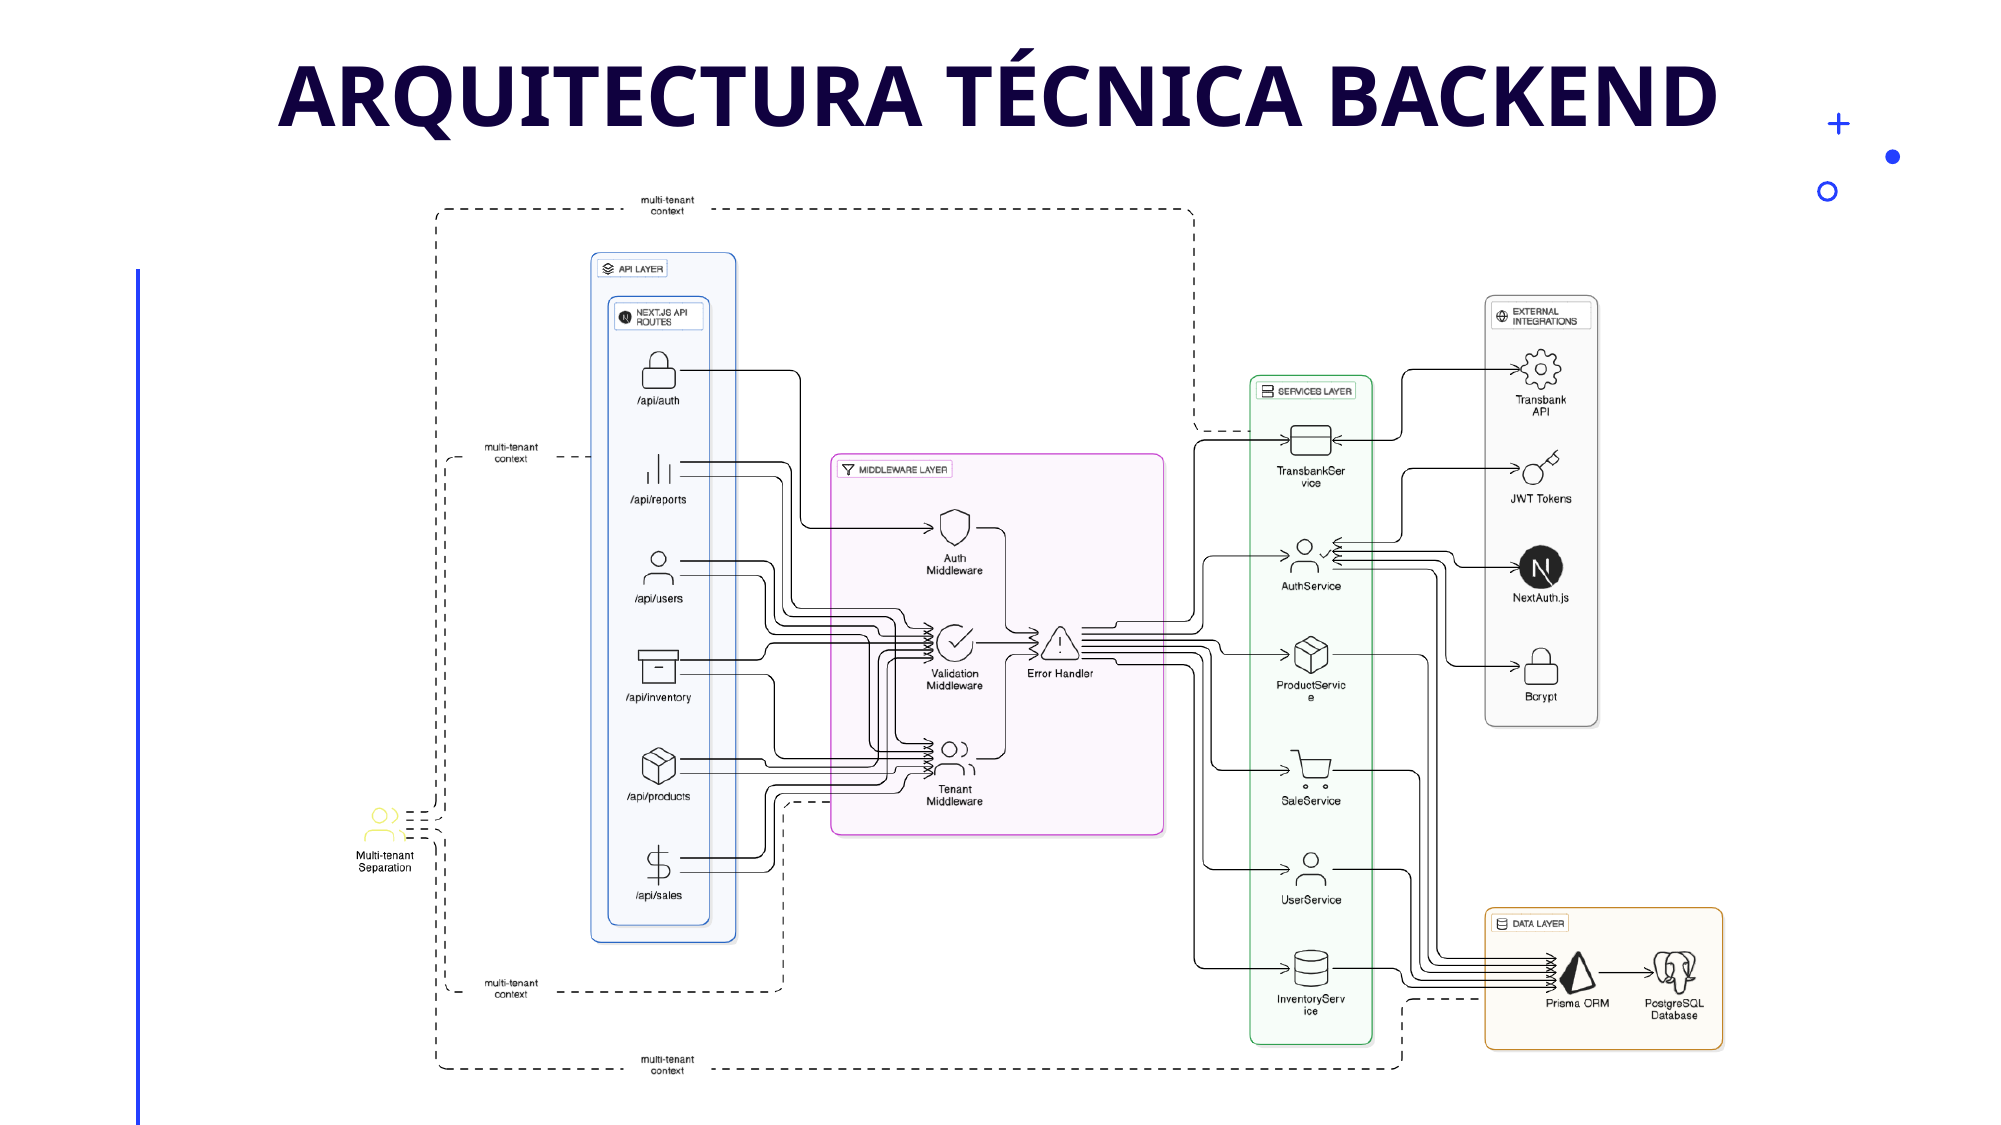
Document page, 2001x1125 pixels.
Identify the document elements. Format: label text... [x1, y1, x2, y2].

title ARQUITECTURA TÉCNICA BACKEND [257, 17, 1743, 188]
picture [327, 187, 1743, 1125]
